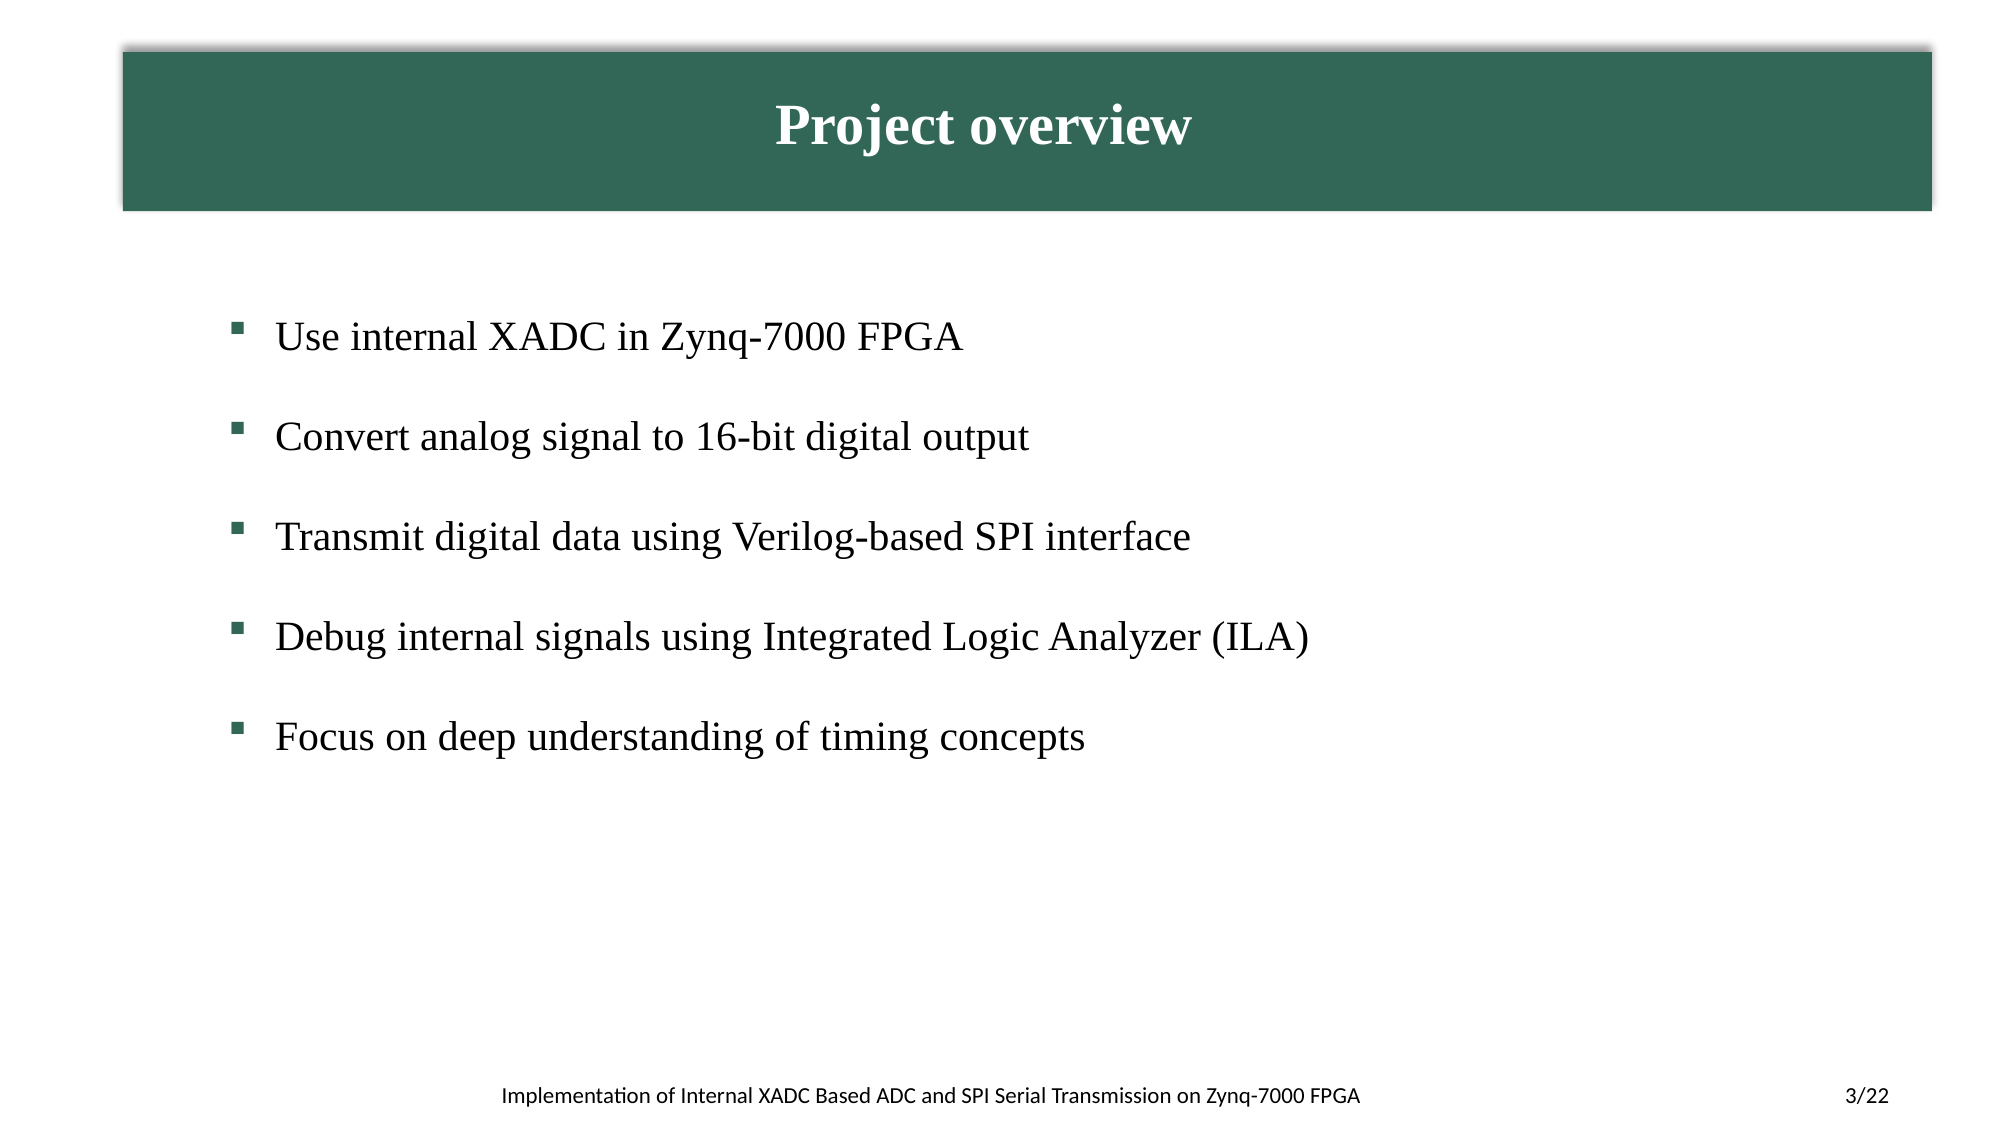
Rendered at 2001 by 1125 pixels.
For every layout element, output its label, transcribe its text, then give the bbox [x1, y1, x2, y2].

text_box Project overview [760, 79, 1569, 164]
text_box [122, 52, 1932, 212]
text_box Implementation of Internal XADC Based ADC and SPI Serial Transmission on Zynq-7000 FPGA [481, 1072, 1830, 1115]
text_box 3/22 [1830, 1072, 2000, 1115]
text_box Use internal XADC in Zynq-7000 FPGA Convert analog signal to 16-bit digital output Transmit digital data using Verilog-based SPI interface Debug internal signals using Integrated Logic Analyzer (ILA) Focus on deep understanding of timing concepts [213, 301, 1506, 767]
